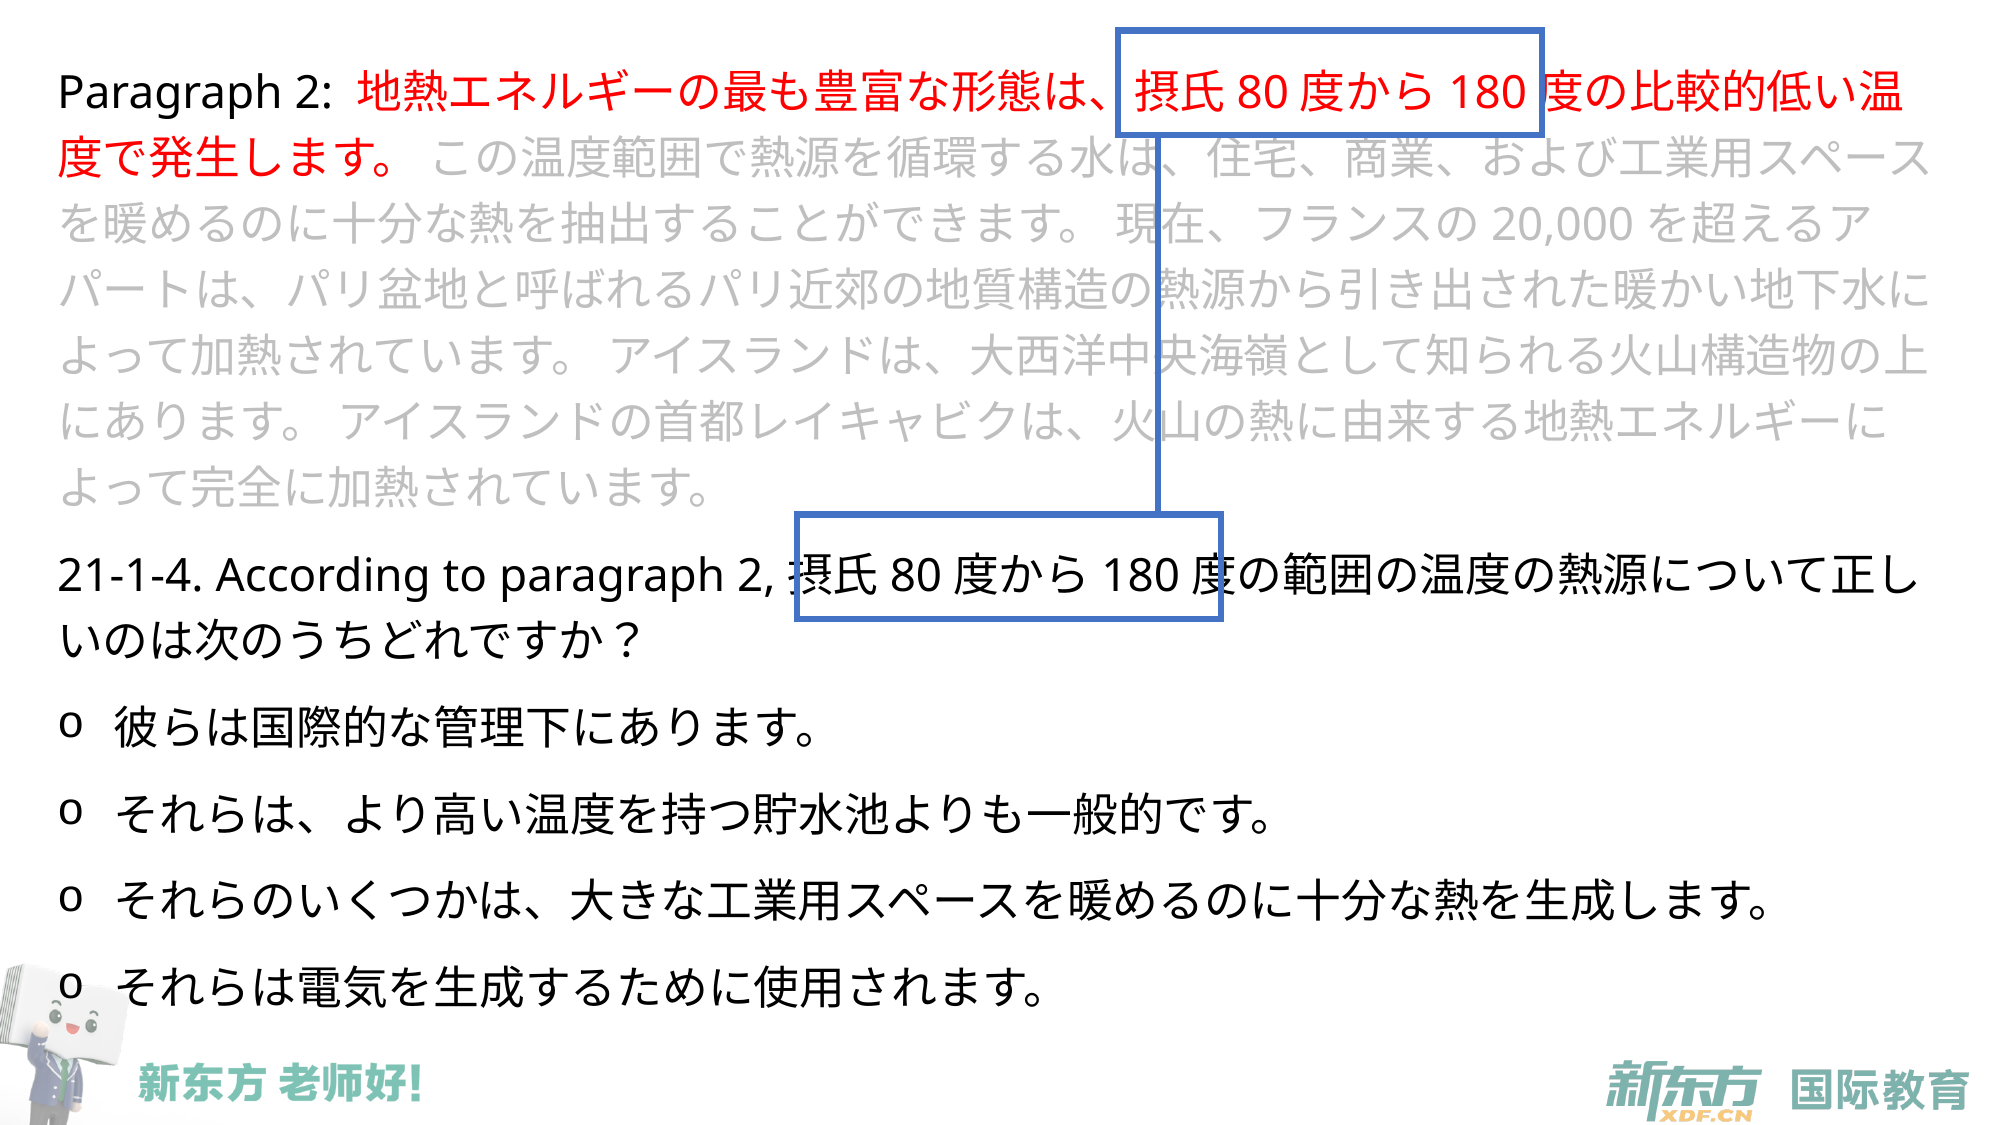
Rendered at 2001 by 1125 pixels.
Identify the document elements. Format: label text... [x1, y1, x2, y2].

text_box [796, 513, 1222, 620]
table_cell 20 [1572, 1036, 2000, 1125]
table_cell 20 [138, 1062, 420, 1102]
text_box [1117, 29, 1543, 136]
list Paragraph 2: 地熱エネルギーの最も豊富な形態は、摂氏80度から180度の比較的低い温度で発生します。 この温度範囲で熱源を循環する水は、住宅、商業、および工業用スペースを暖めるのに十分な熱を抽出することができます。 現在、フランスの20,000を超えるアパートは、パリ盆地と呼ばれるパリ近郊の地質構造の熱源から引き出された暖かい地下水によって加熱されています。 アイスランドは、大西洋中央海嶺として知られる火山構造物の上にあります。 アイスランドの首都レイキャビクは、火山の熱に由来する地熱エネルギーによって完全に加熱されています。 21-1-4. According to paragraph 2,摂氏80度から180度の範囲の温度の熱源について正しいのは次のうちどれですか？ 彼らは国際的な管理下にあります。 それらは、より高い温度を持つ貯水池よりも一般的です。 それらのいくつかは、大きな工業用スペースを暖めるのに十分な熱を生成します。 それらは電気を生成するために使用されます。 [42, 44, 1958, 1031]
